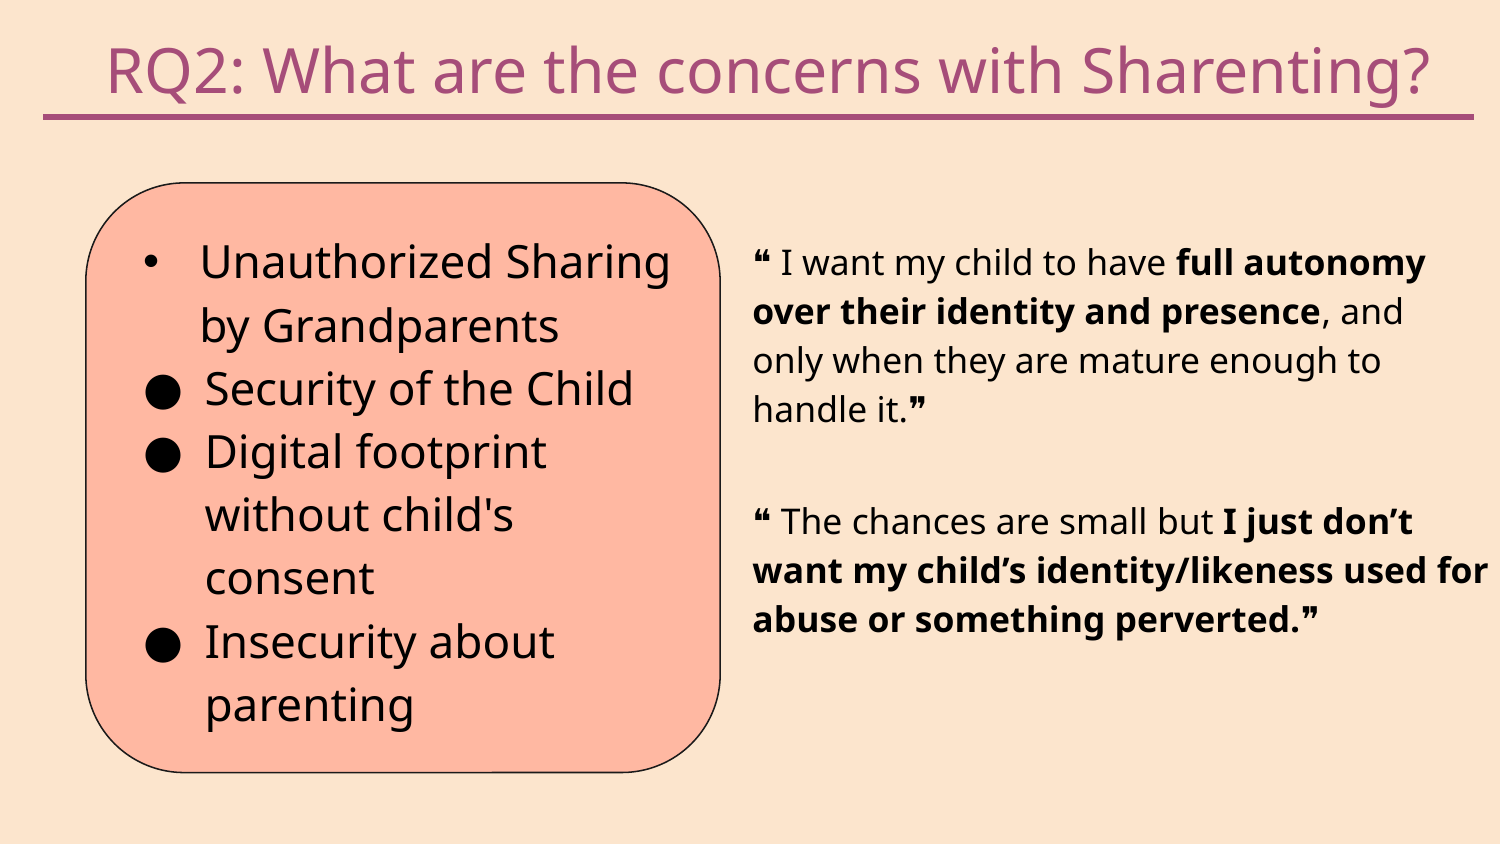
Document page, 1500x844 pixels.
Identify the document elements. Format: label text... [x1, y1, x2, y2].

text_box ❝ I want my child to have full autonomy over their identity and presence, and only when they are mature enough to handle it.❞ [737, 219, 1443, 445]
title RQ2: What are the concerns with Sharenting? [12, 16, 1500, 104]
text_box Unauthorized Sharing by Grandparents Security of the Child Digital footprint without child's consent Insecurity about parenting [85, 182, 721, 773]
text_box ❝ The chances are small but I just don’t want my child’s identity/likeness used for abuse or something perverted.❞ [737, 477, 1500, 655]
